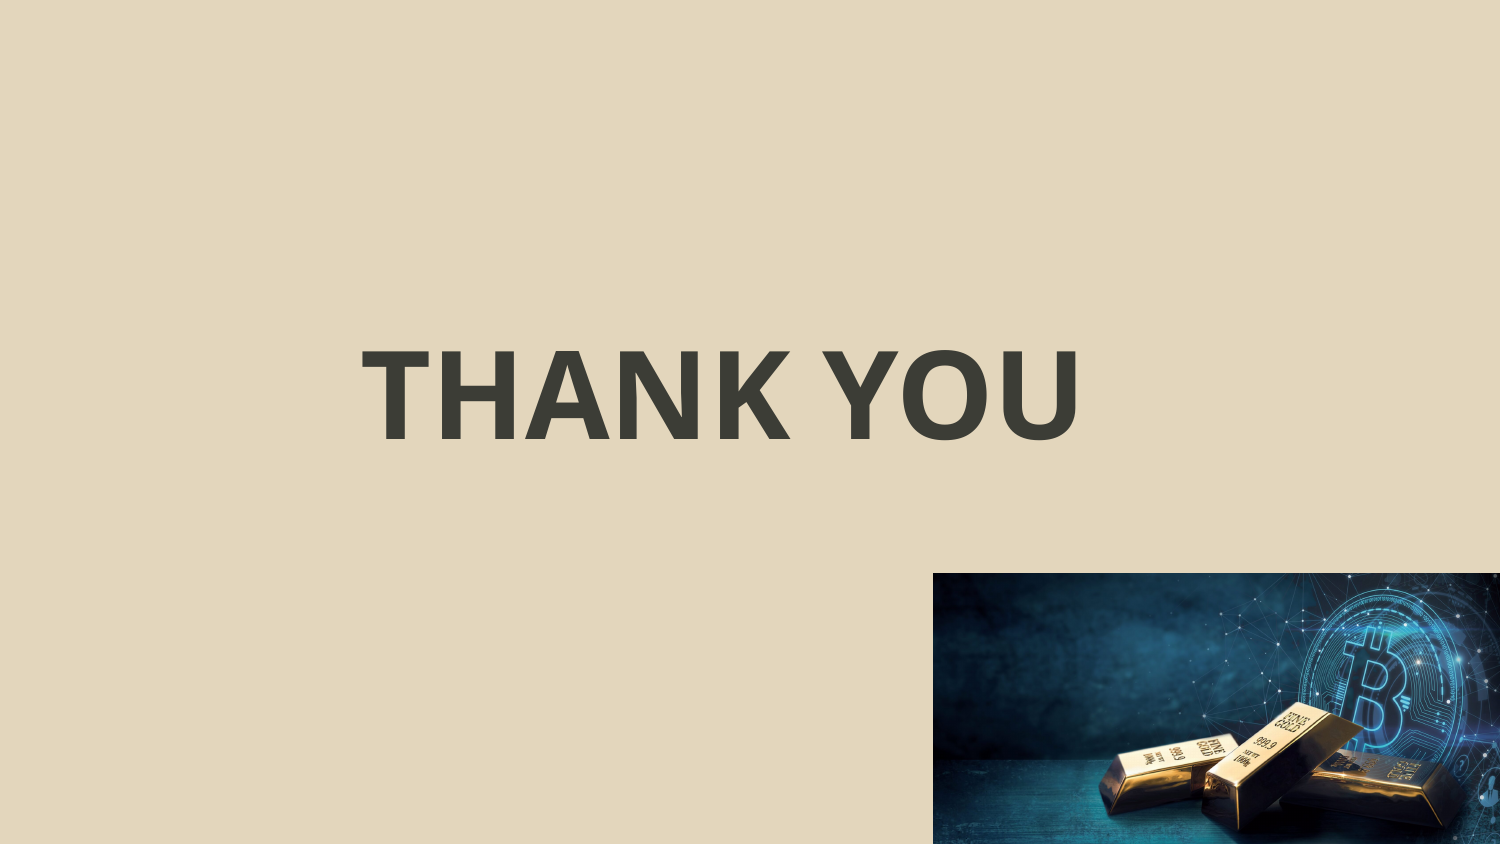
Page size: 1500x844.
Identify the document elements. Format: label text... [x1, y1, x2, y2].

picture [933, 573, 1500, 844]
title THANK YOU [345, 347, 1155, 497]
